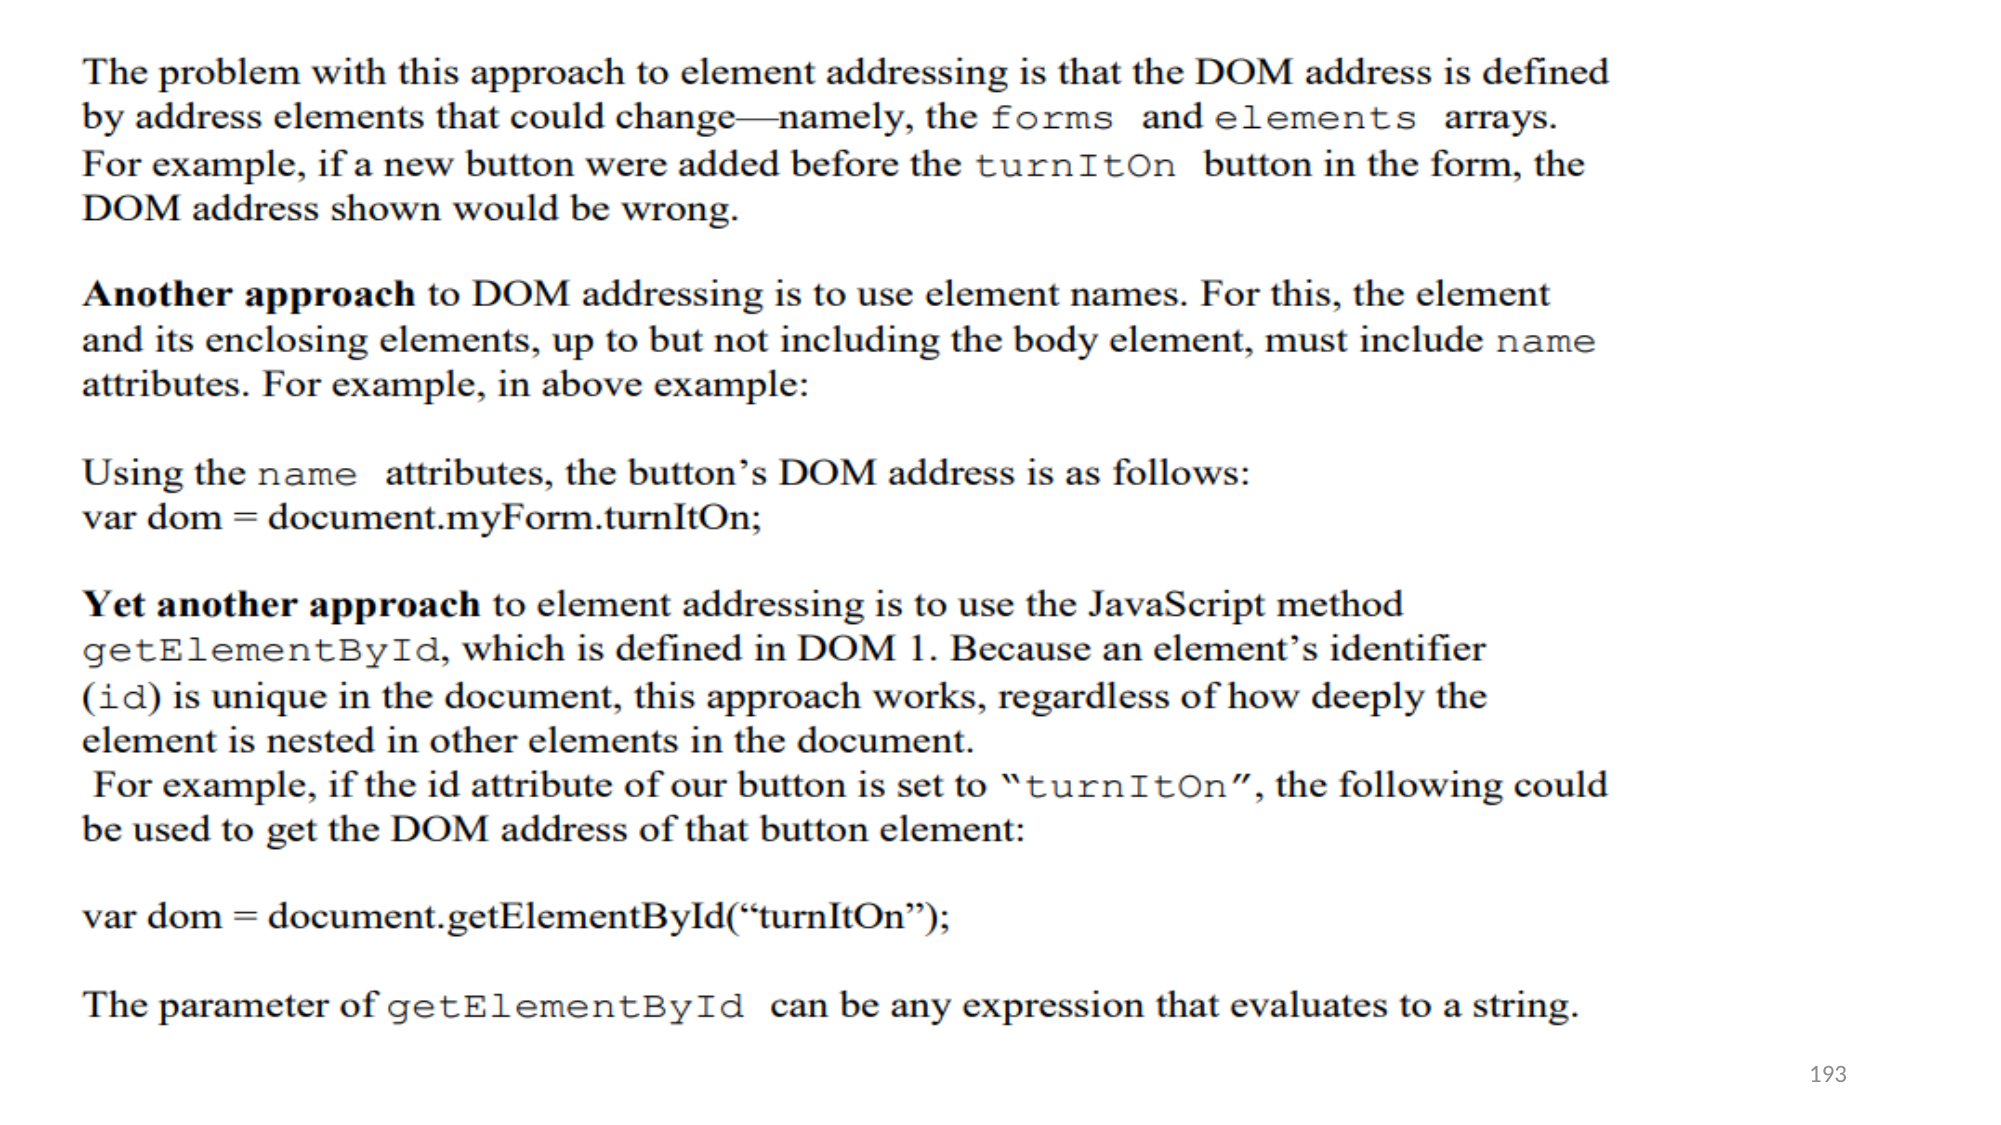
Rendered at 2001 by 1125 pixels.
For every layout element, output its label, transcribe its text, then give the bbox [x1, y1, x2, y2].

slide_number 193 [1412, 1042, 1863, 1103]
picture [71, 40, 1638, 1032]
